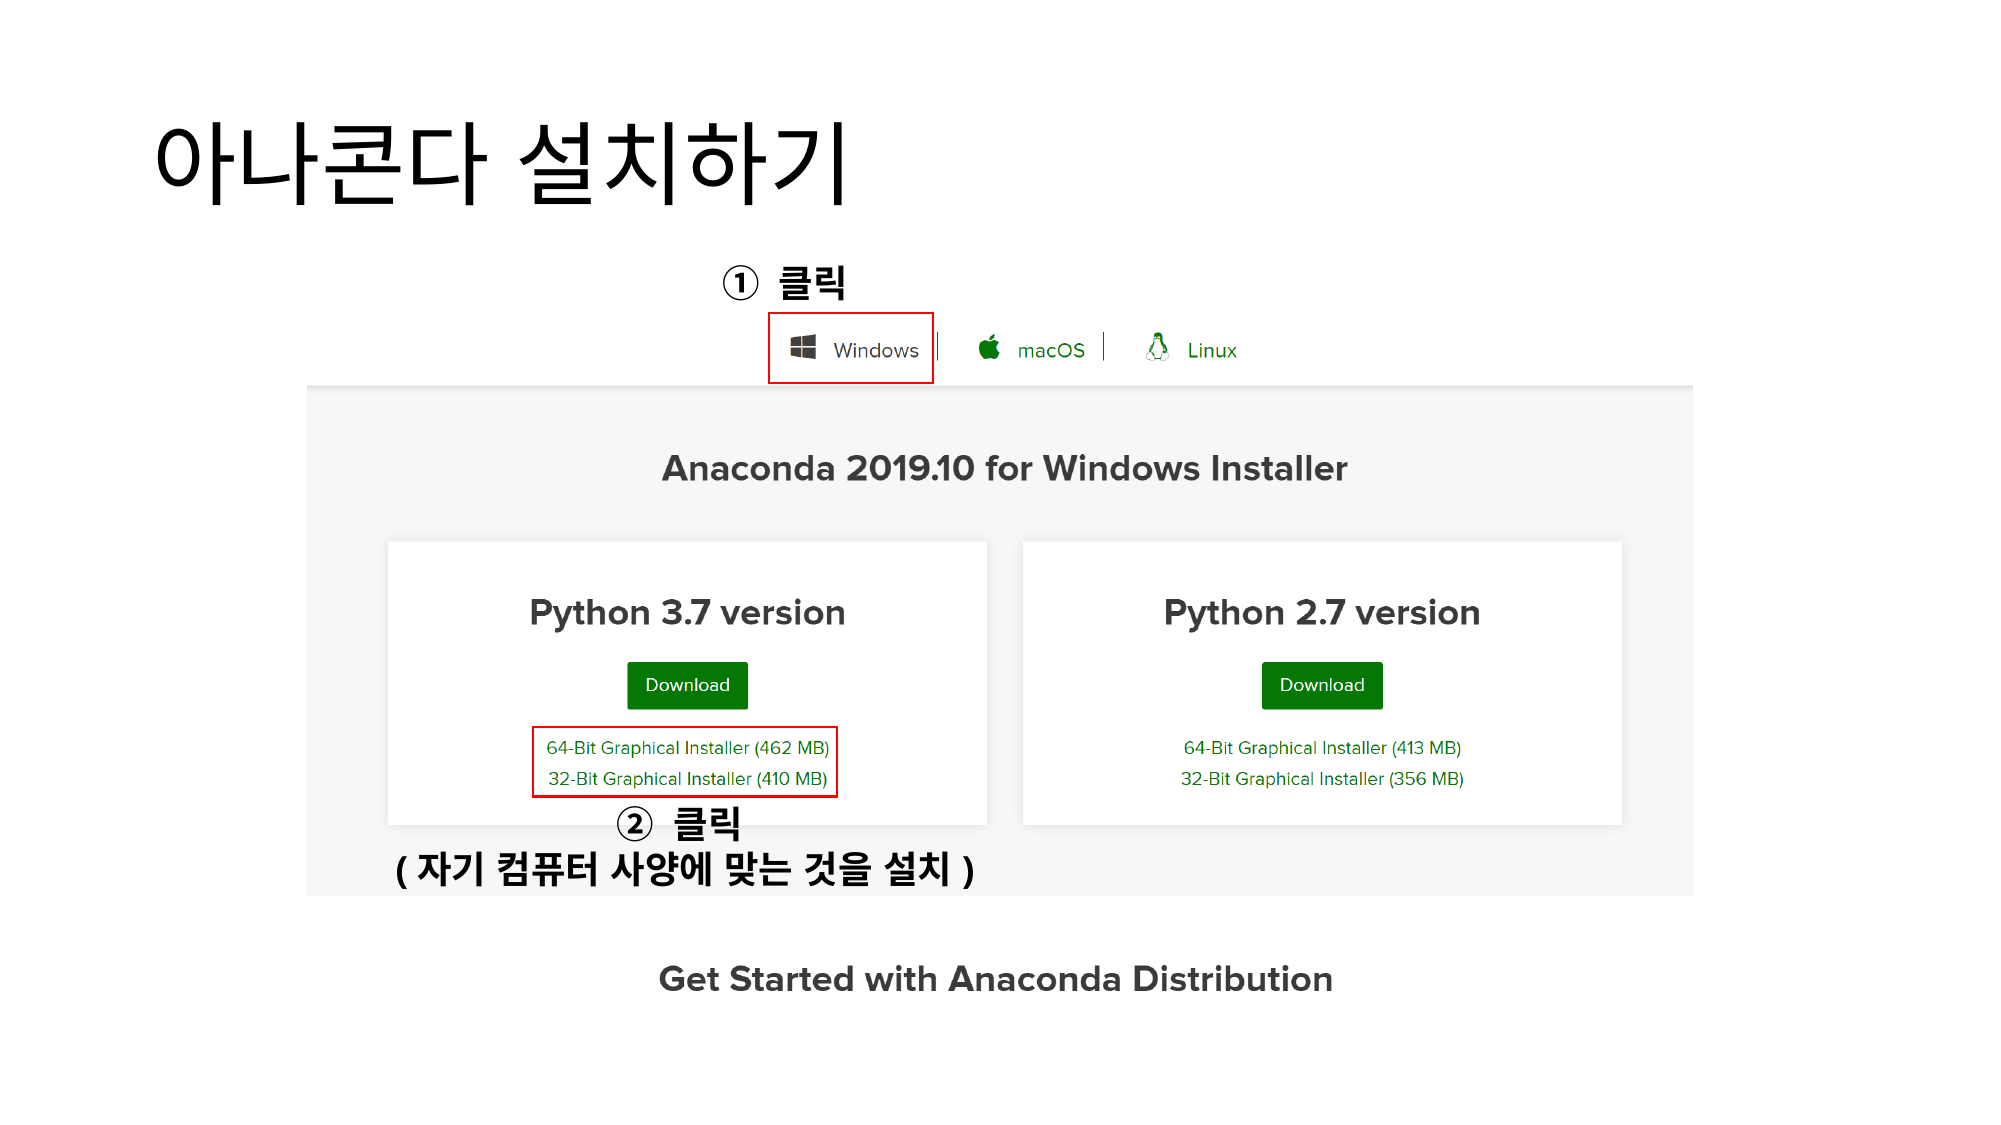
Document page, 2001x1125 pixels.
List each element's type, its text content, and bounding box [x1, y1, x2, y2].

title 아나콘다 설치하기 [137, 59, 1863, 278]
picture [307, 249, 1693, 1020]
